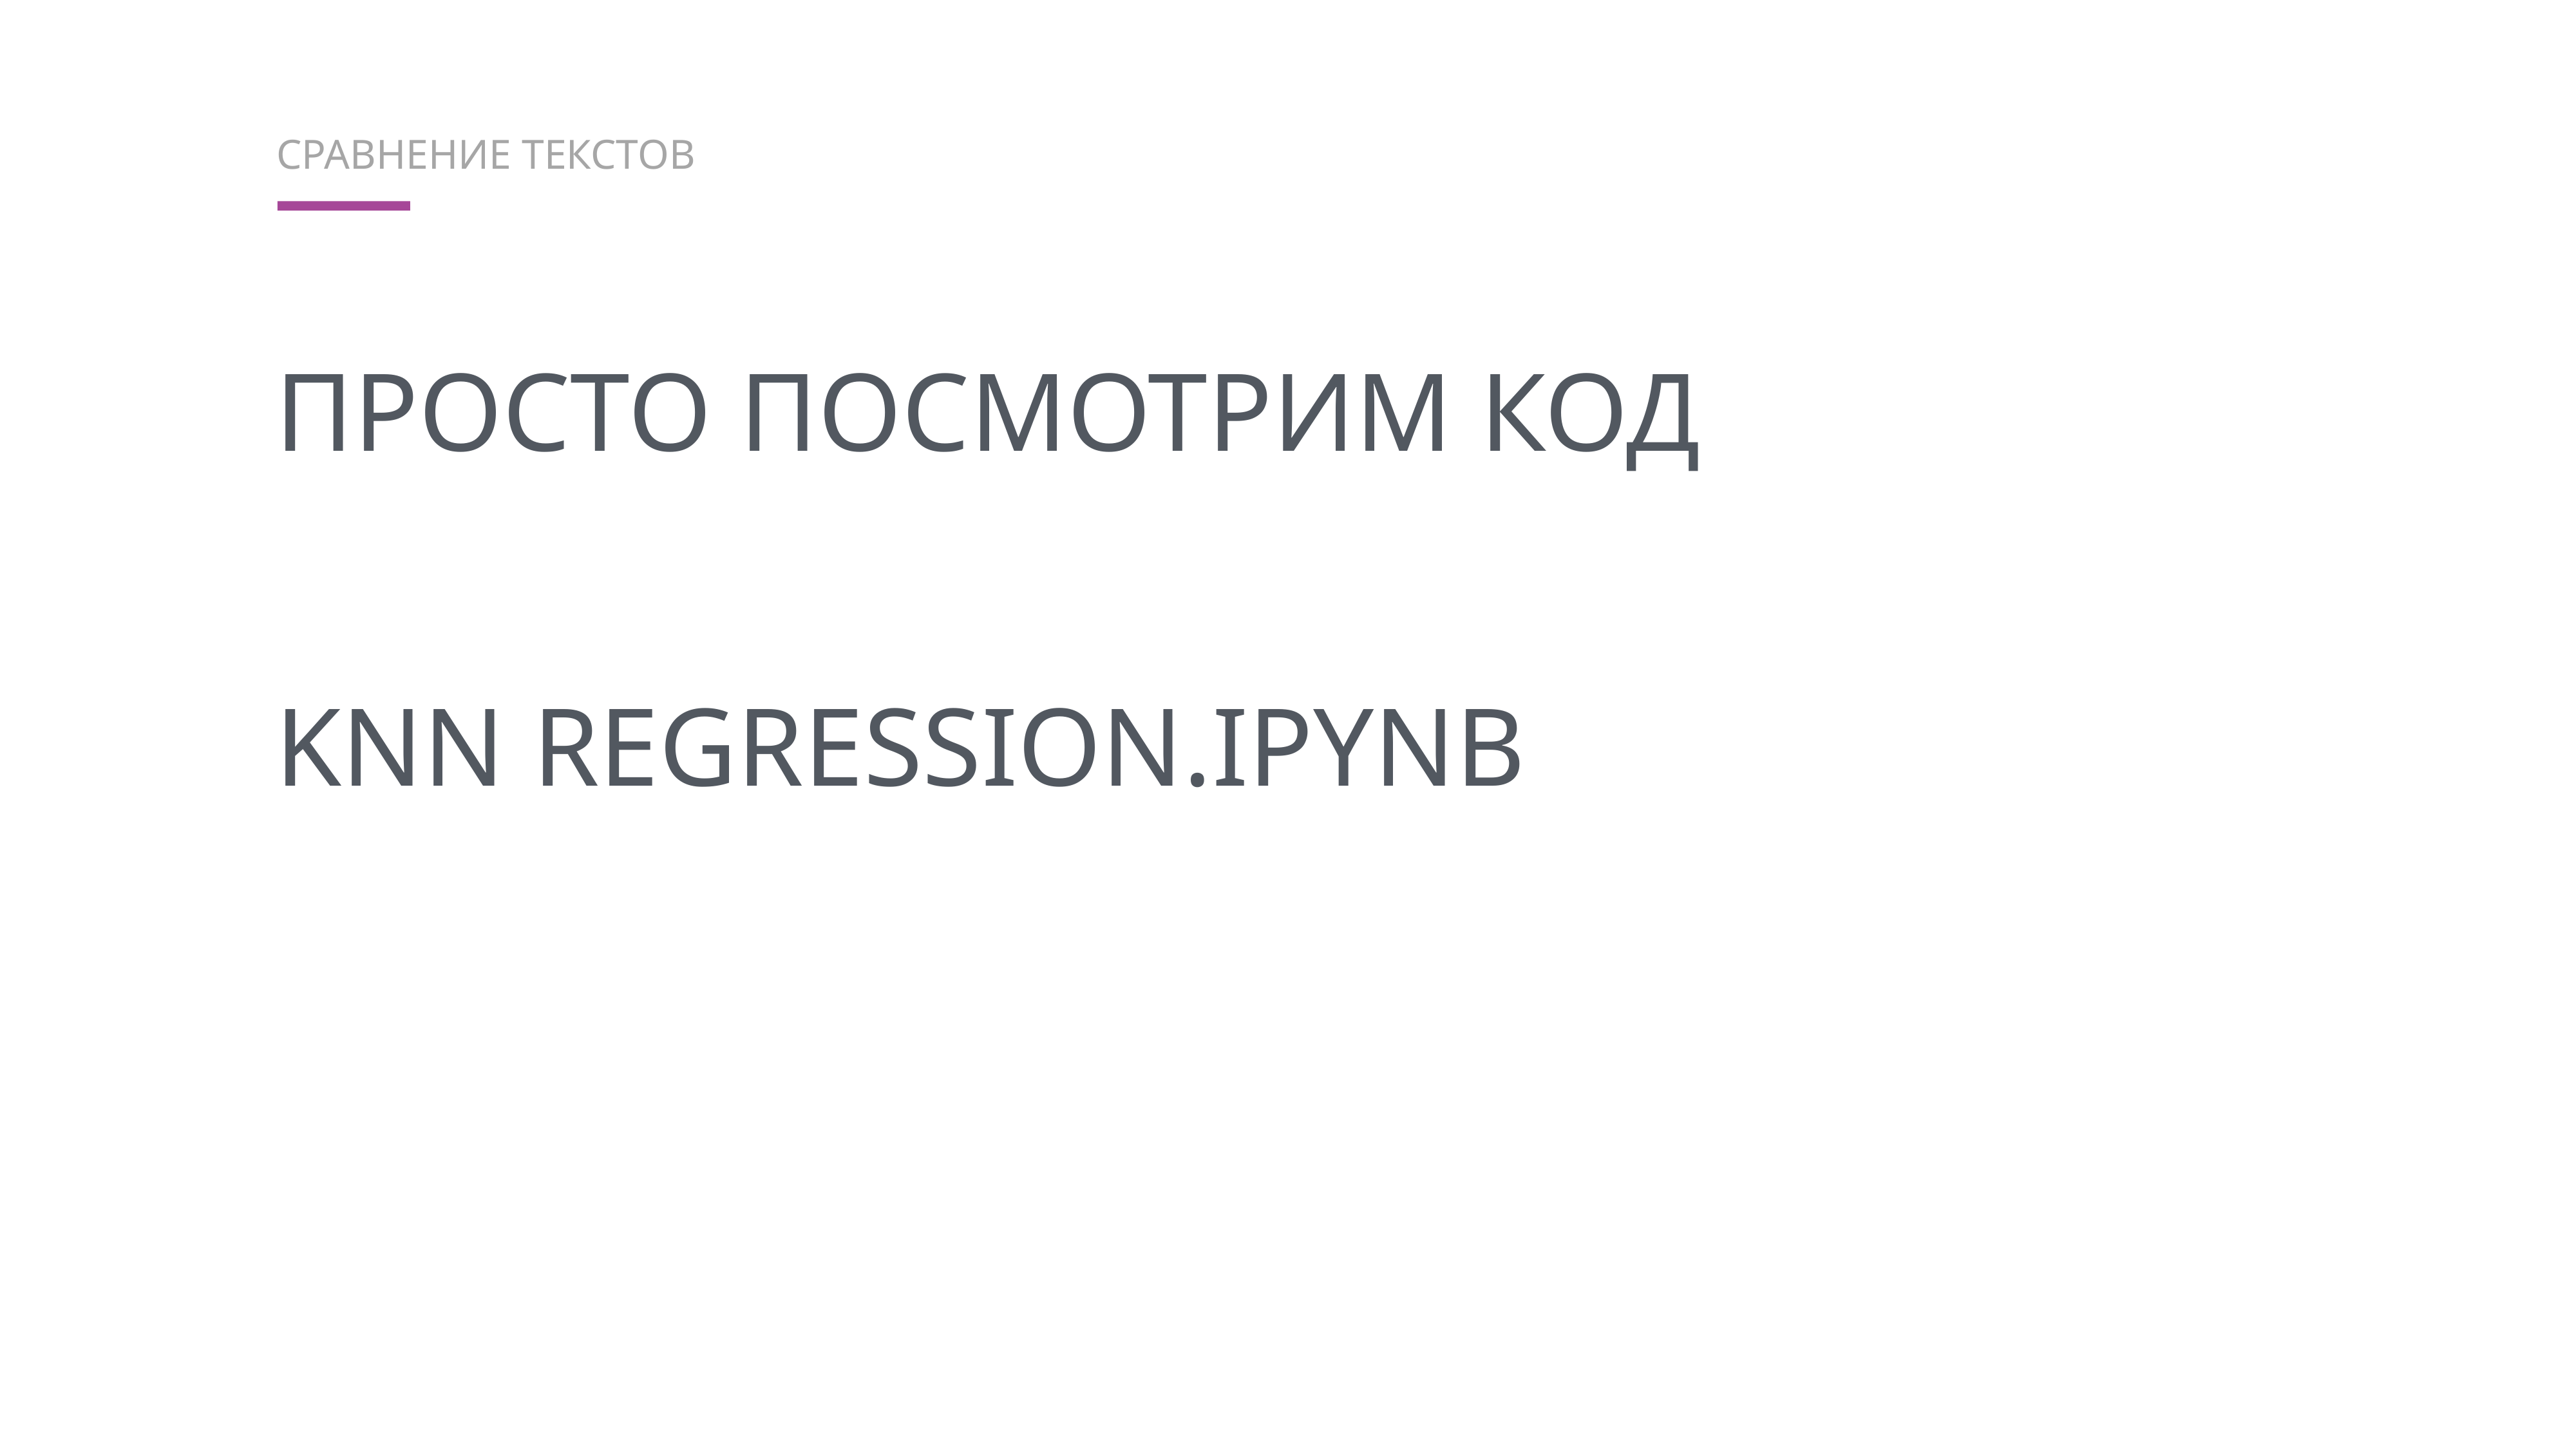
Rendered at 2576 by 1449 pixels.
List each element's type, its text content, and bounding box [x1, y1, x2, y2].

text_box Сравнение текстов [271, 108, 2318, 182]
text_box Просто Посмотрим код kNN regression.ipynb [270, 299, 2523, 813]
